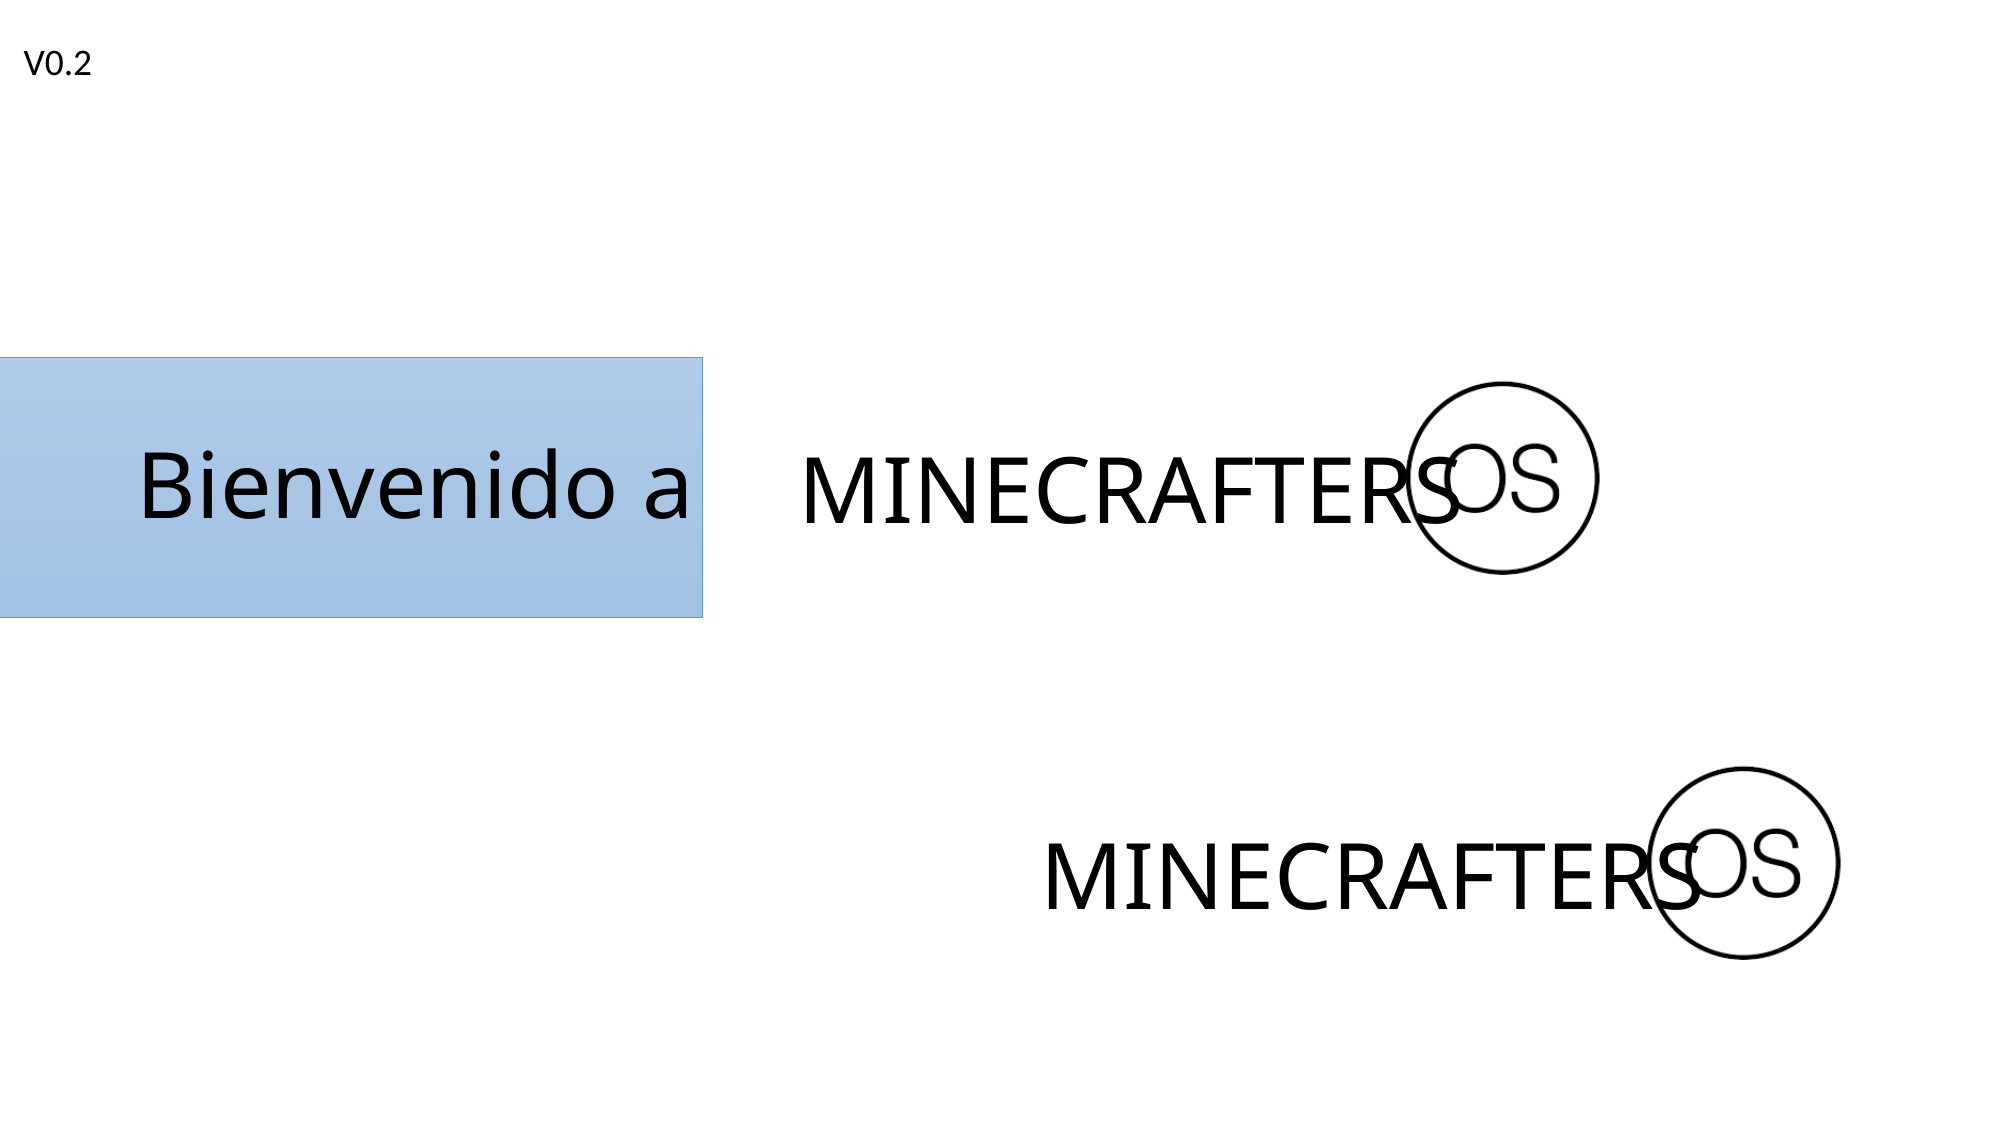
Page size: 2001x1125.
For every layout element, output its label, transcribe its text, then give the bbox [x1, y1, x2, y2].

text_box V0.2 [8, 30, 111, 91]
picture [1645, 764, 1847, 965]
title Bienvenido a [121, 379, 1847, 598]
text_box [0, 357, 703, 618]
text_box MINECRAFTERS [784, 408, 1404, 580]
text_box MINECRAFTERS [1024, 794, 1645, 965]
picture [1404, 379, 1606, 580]
